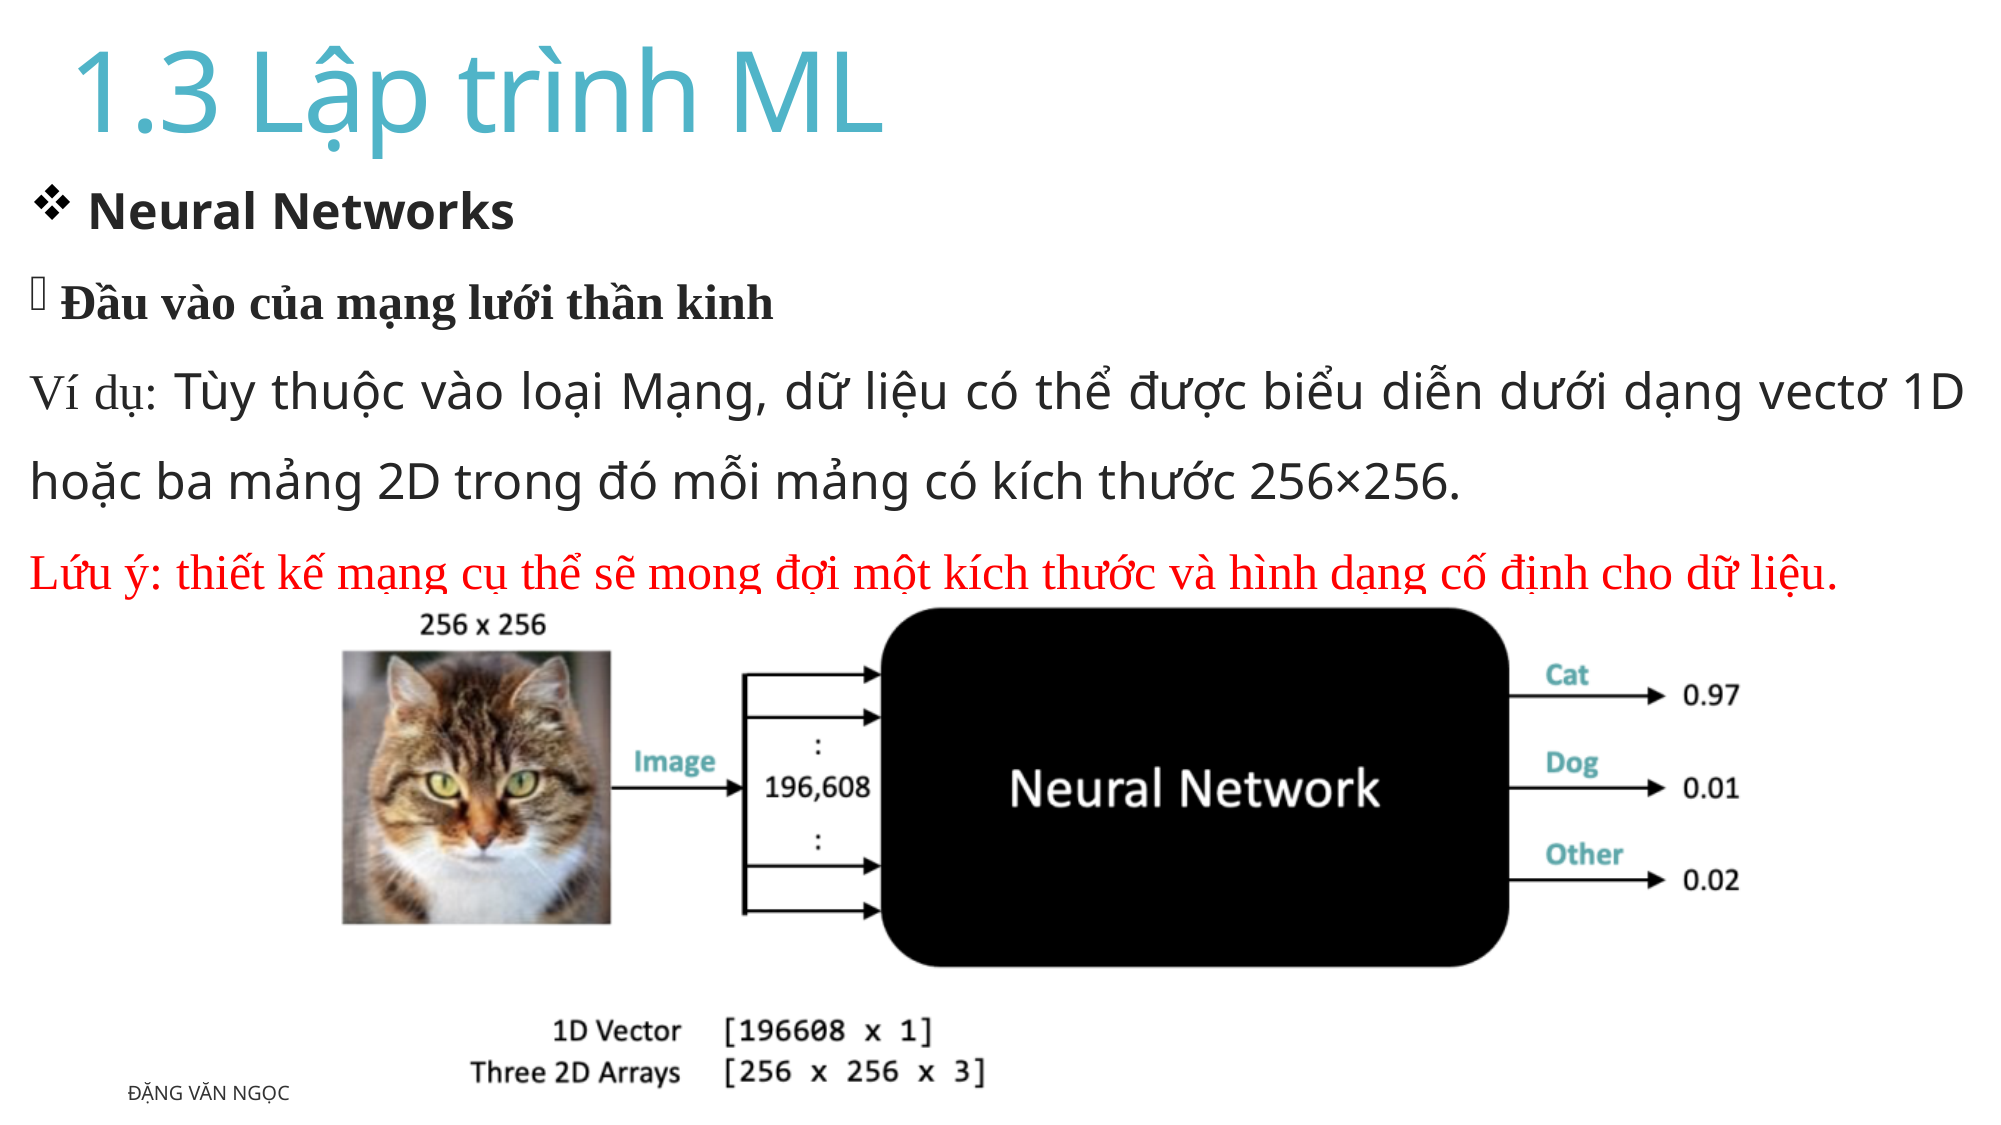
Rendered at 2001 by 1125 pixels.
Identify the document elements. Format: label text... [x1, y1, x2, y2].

list Neural Networks Đầu vào của mạng lưới thần kinh Ví dụ: Tùy thuộc vào loại Mạng, dữ liệu có thể được biểu diễn dưới dạng vectơ 1D hoặc ba mảng 2D trong đó mỗi mảng có kích thước 256×256. Lứu ý: thiết kế mạng cụ thể sẽ mong đợi một kích thước và hình dạng cố định cho dữ liệu. [14, 141, 1983, 1048]
picture [315, 594, 1767, 1104]
text_box [1095, 429, 1126, 535]
title 1.3 Lập trình ML [53, 22, 1822, 141]
footer Đặng Văn Ngọc [112, 1075, 938, 1113]
